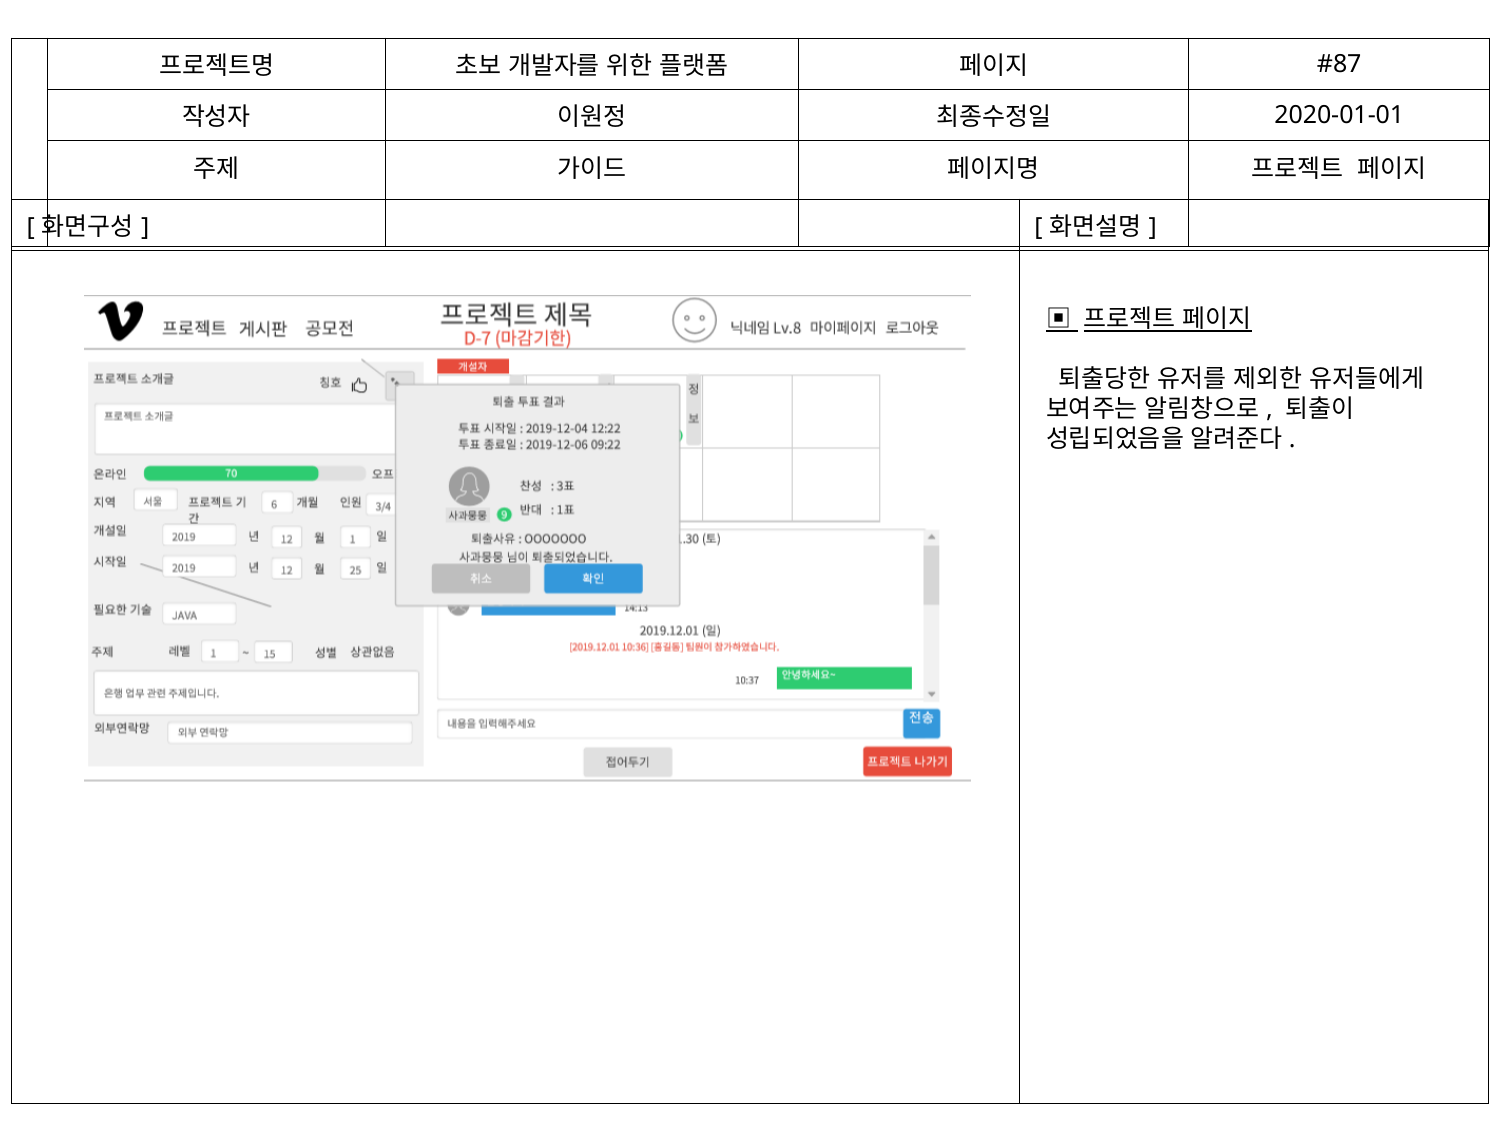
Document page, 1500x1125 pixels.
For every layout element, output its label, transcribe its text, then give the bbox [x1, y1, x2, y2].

table_cell 작성자 [48, 90, 385, 140]
table_cell 2020-01-01 [1189, 90, 1489, 140]
table_cell [1020, 251, 1488, 1103]
table_header [화면구성] [12, 200, 1019, 250]
table_cell 이원정 [386, 90, 798, 140]
table_cell [12, 251, 1019, 1103]
table_cell 프로젝트 페이지 [1189, 141, 1489, 199]
table_cell 페이지명 [799, 141, 1188, 199]
table_header 프로젝트명 [48, 39, 385, 89]
table_cell 가이드 [386, 141, 798, 199]
table_header 초보 개발자를 위한 플랫폼 [386, 39, 798, 89]
table_header [화면설명] [1020, 200, 1488, 250]
text_box ▣ 프로젝트 페이지 퇴출당한 유저를 제외한 유저들에게 보여주는 알림창으로, 퇴출이 성립되었음을 알려준다. [1031, 295, 1477, 460]
table_header #87 [1189, 39, 1489, 89]
picture [84, 295, 971, 789]
table_cell 주제 [48, 141, 385, 199]
table_header [12, 39, 47, 199]
table_cell 최종수정일 [799, 90, 1188, 140]
table_header 페이지 [799, 39, 1188, 89]
